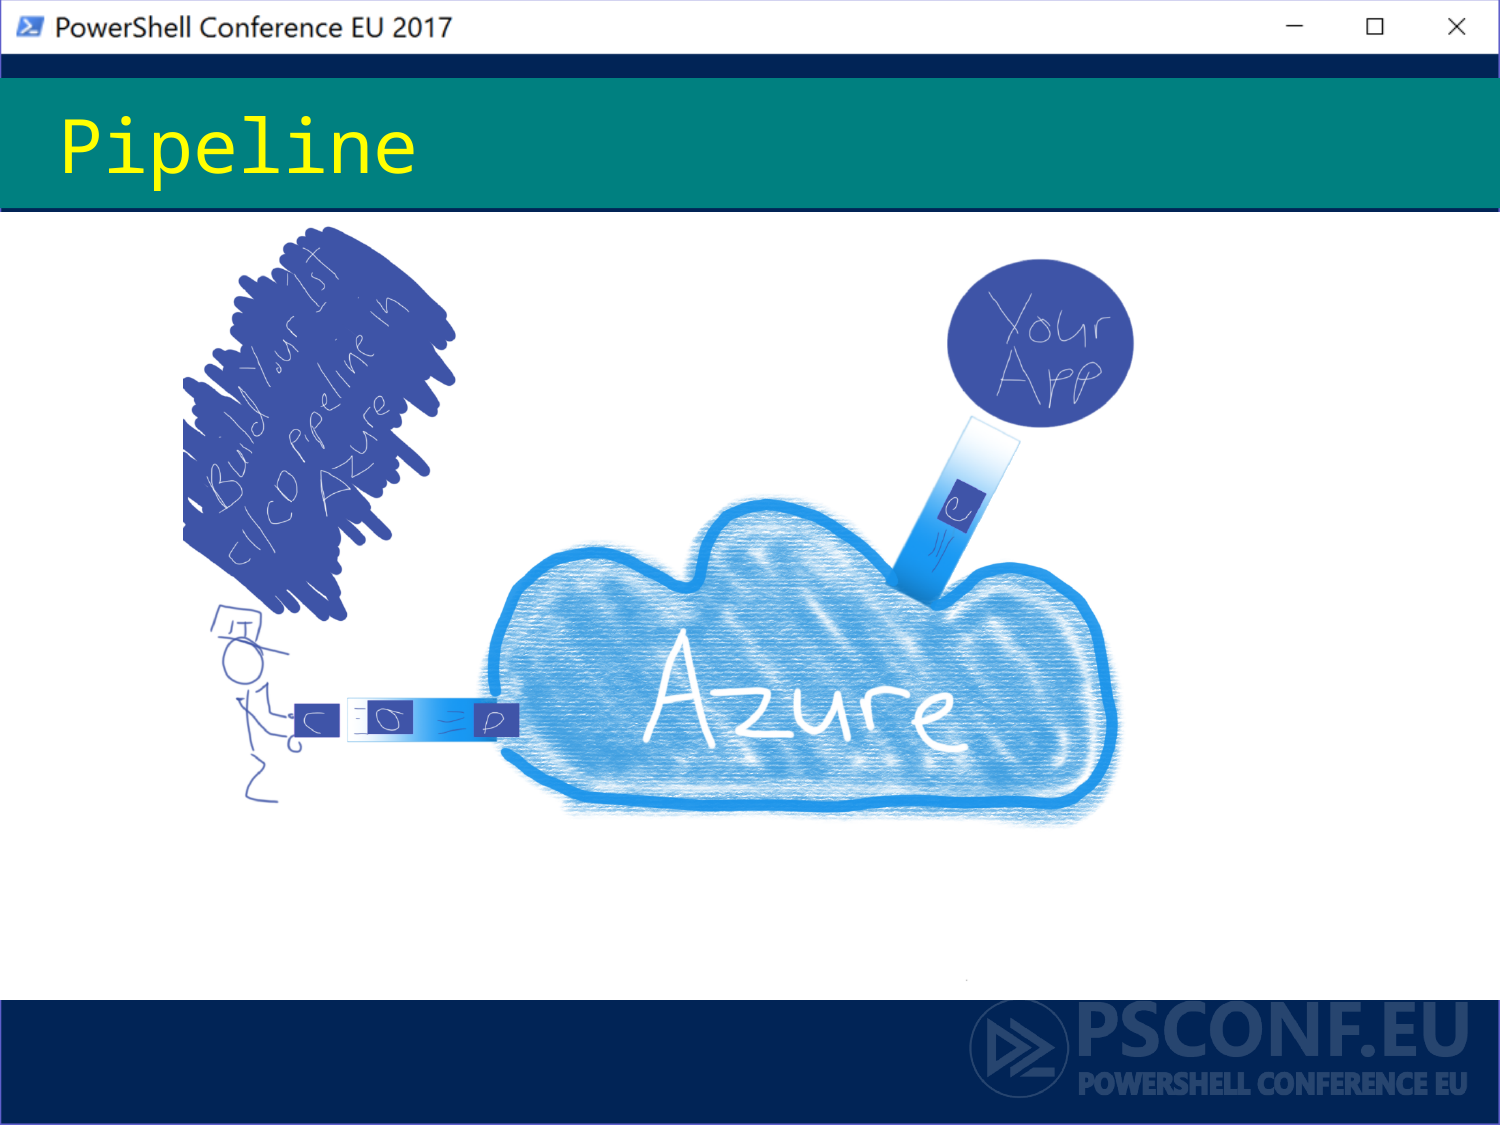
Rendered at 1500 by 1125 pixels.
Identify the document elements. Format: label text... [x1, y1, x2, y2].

text_box [0, 212, 1500, 1000]
picture [0, 0, 1500, 78]
picture [0, 1000, 1500, 1125]
title Pipeline [0, 78, 1500, 209]
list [182, 219, 1353, 1000]
